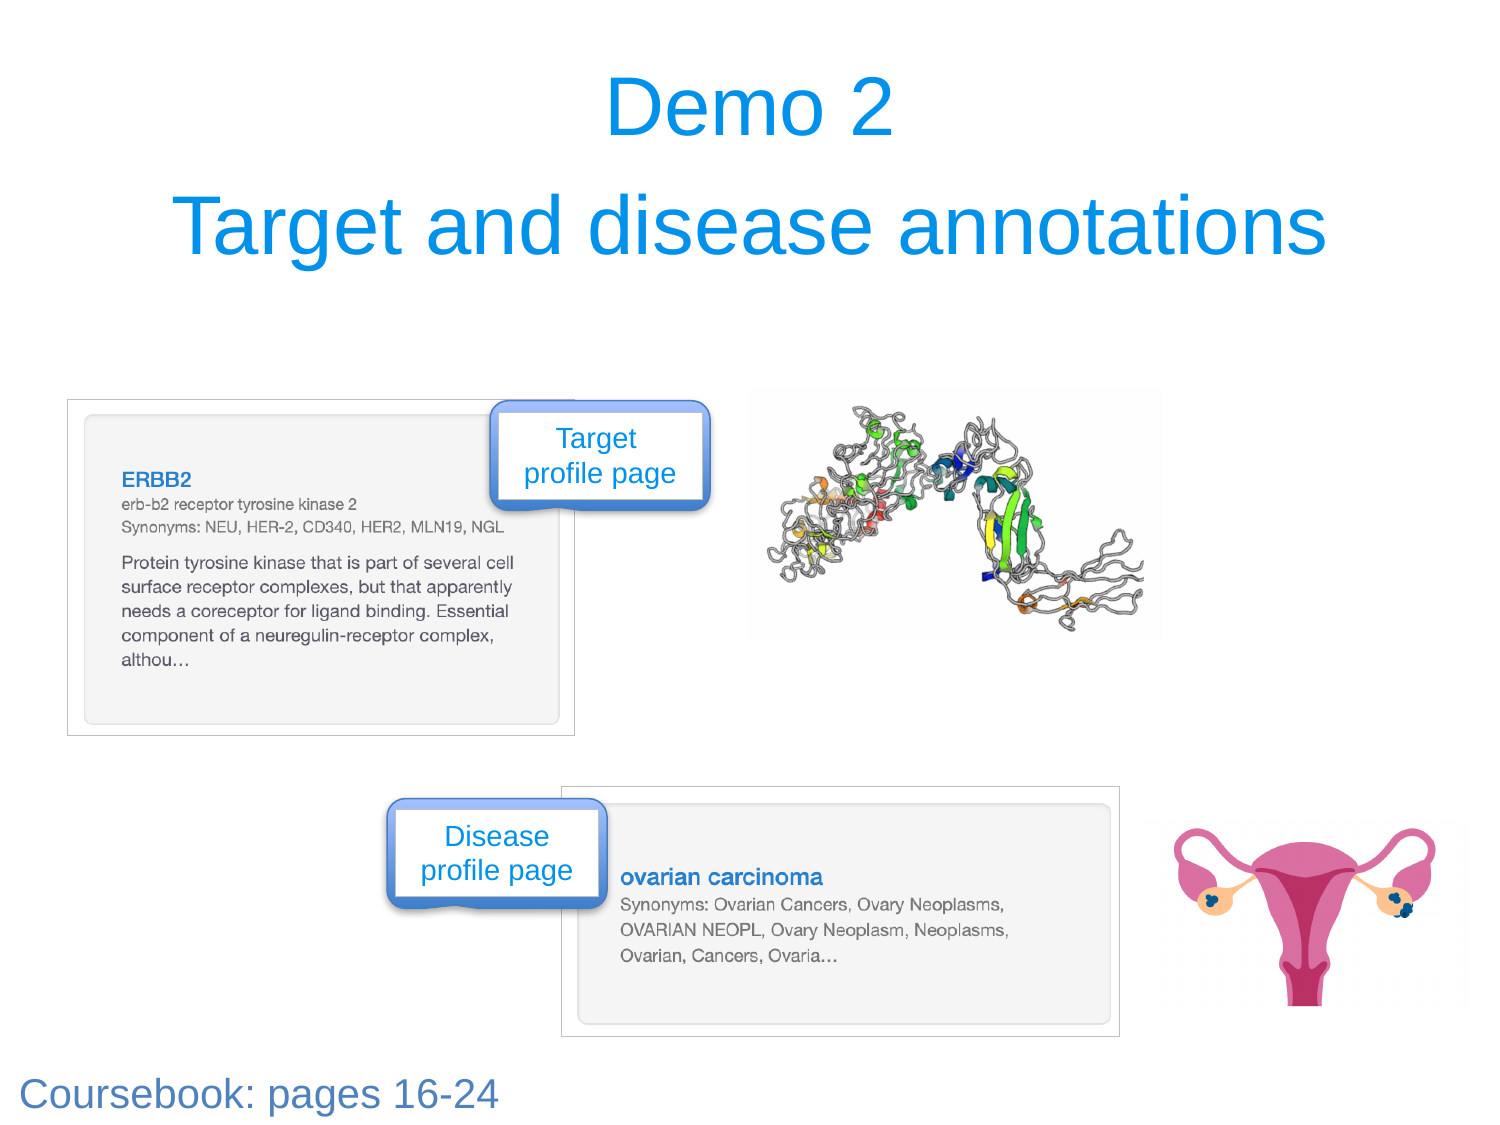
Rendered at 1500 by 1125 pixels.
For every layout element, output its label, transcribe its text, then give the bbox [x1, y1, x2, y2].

text_box Target profile page [580, 412, 703, 500]
text_box [577, 399, 711, 512]
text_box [1141, 818, 1468, 1008]
text_box [386, 797, 556, 910]
picture [67, 399, 575, 736]
text_box Demo 2 Target and disease annotations [0, 24, 1500, 153]
picture [561, 786, 1120, 1037]
text_box Disease profile page [395, 809, 556, 897]
picture [748, 307, 1163, 723]
text_box Coursebook: pages 16-24 [0, 1059, 549, 1125]
